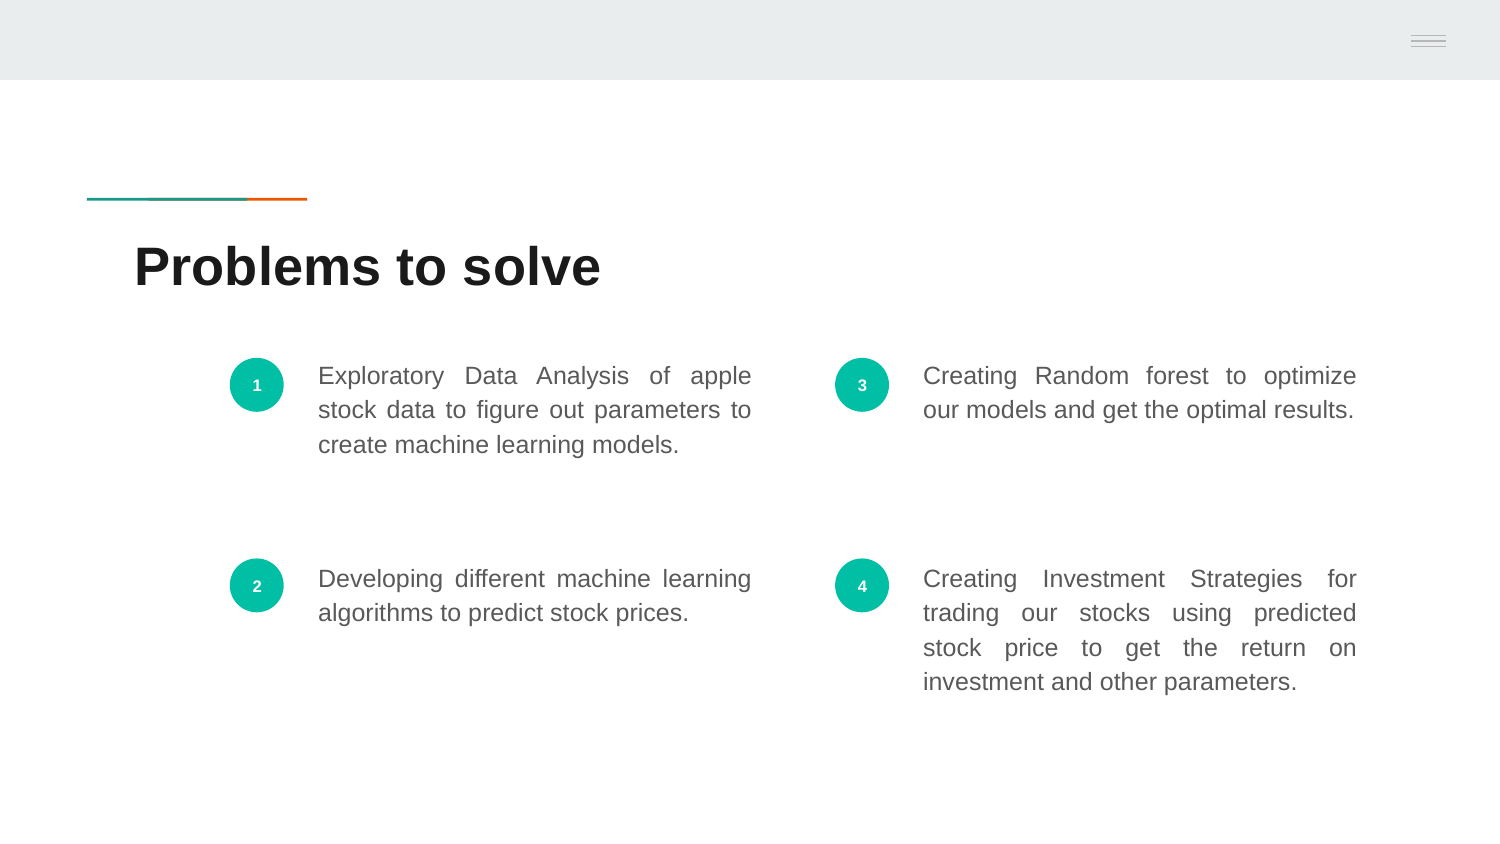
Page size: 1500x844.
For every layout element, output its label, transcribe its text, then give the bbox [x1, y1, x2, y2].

text_box 4 [835, 558, 890, 613]
list Developing different machine learning algorithms to predict stock prices. [303, 542, 768, 716]
text_box 1 [229, 357, 284, 412]
text_box 3 [835, 357, 890, 412]
title Problems to solve [119, 216, 1381, 305]
text_box 2 [229, 558, 284, 613]
list Exploratory Data Analysis of apple stock data to figure out parameters to create machine learning models. [303, 340, 768, 513]
list Creating Investment Strategies for trading our stocks using predicted stock price to get the return on investment and other parameters. [908, 542, 1373, 716]
list Creating Random forest to optimize our models and get the optimal results. [908, 340, 1373, 513]
